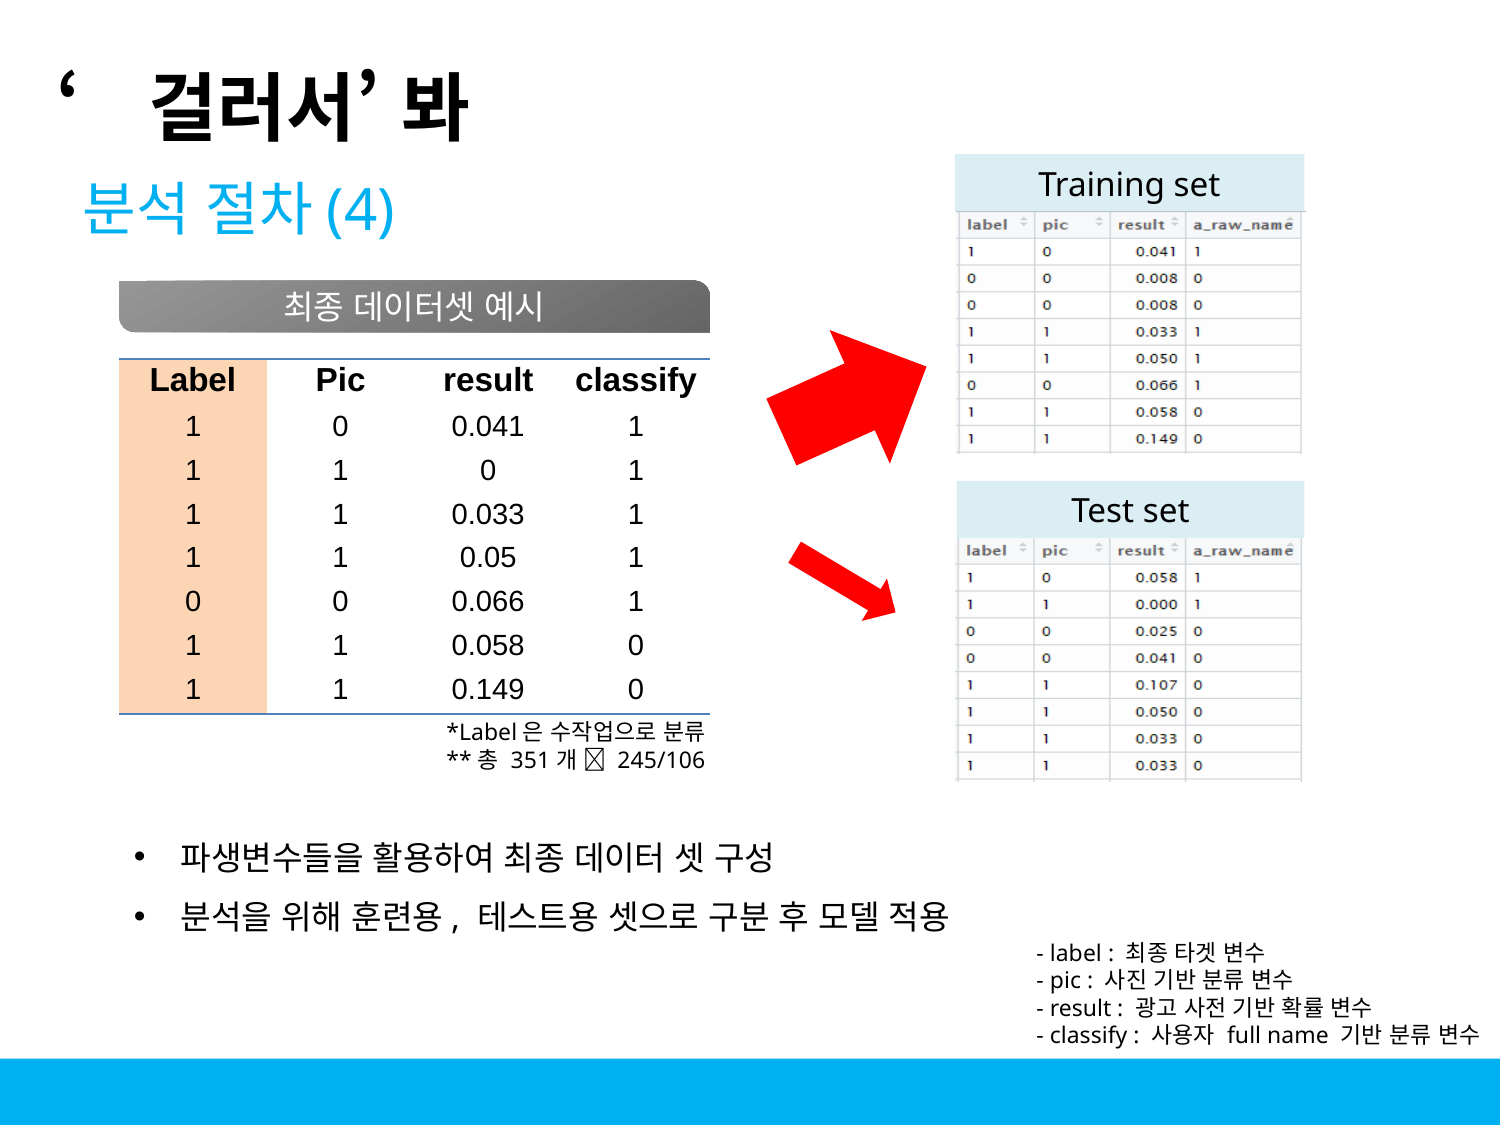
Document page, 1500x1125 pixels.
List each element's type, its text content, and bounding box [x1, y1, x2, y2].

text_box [774, 153, 1306, 782]
table_cell 0.041 [414, 408, 562, 452]
table_cell 0.033 [414, 495, 562, 539]
text_box - label : 최종 타겟 변수 - pic : 사진 기반 분류 변수 - result : 광고 사전 기반 확률 변수 - classify : 사용자 full name 기반 분류 변수 [1021, 931, 1500, 1056]
table_header Pic [267, 360, 414, 408]
table_cell 1 [119, 495, 267, 539]
text_box 분석 절차(4) [67, 154, 772, 261]
text_box [0, 1058, 1500, 1125]
table_cell 1 [562, 539, 710, 583]
table_cell 1 [562, 583, 710, 627]
table_cell 1 [562, 408, 710, 452]
text_box ‘걸러서’ 봐 [41, 52, 486, 158]
table_cell 0 [414, 452, 562, 495]
table_cell 1 [562, 495, 710, 539]
table_cell 1 [267, 627, 414, 670]
text_box *Label은 수작업으로 분류 **총 351개  245/106 [431, 710, 721, 781]
table_cell 0 [267, 408, 414, 452]
table_cell 0 [562, 670, 710, 710]
table_cell 0.066 [414, 583, 562, 627]
table_cell 1 [119, 539, 267, 583]
table_cell 0.058 [414, 627, 562, 670]
table_cell 1 [119, 408, 267, 452]
table_cell 0 [562, 627, 710, 670]
table_cell 0.05 [414, 539, 562, 583]
table_cell 1 [119, 452, 267, 495]
table_header result [414, 360, 562, 408]
table_cell 1 [267, 539, 414, 583]
table_header Label [119, 360, 267, 408]
table_cell 1 [119, 670, 267, 713]
table_cell 0 [119, 583, 267, 627]
text_box 최종 데이터셋 예시 [117, 278, 712, 335]
text_box 파생변수들을 활용하여 최종 데이터 셋 구성 분석을 위해 훈련용, 테스트용 셋으로 구분 후 모델 적용 [119, 809, 1365, 944]
table_cell 1 [267, 495, 414, 539]
table_cell 1 [267, 452, 414, 495]
table_cell 1 [267, 670, 414, 713]
table_cell 1 [119, 627, 267, 670]
table_header classify [562, 360, 710, 408]
table_cell 1 [562, 452, 710, 495]
table_cell 0 [267, 583, 414, 627]
table_cell 0.149 [414, 670, 562, 713]
